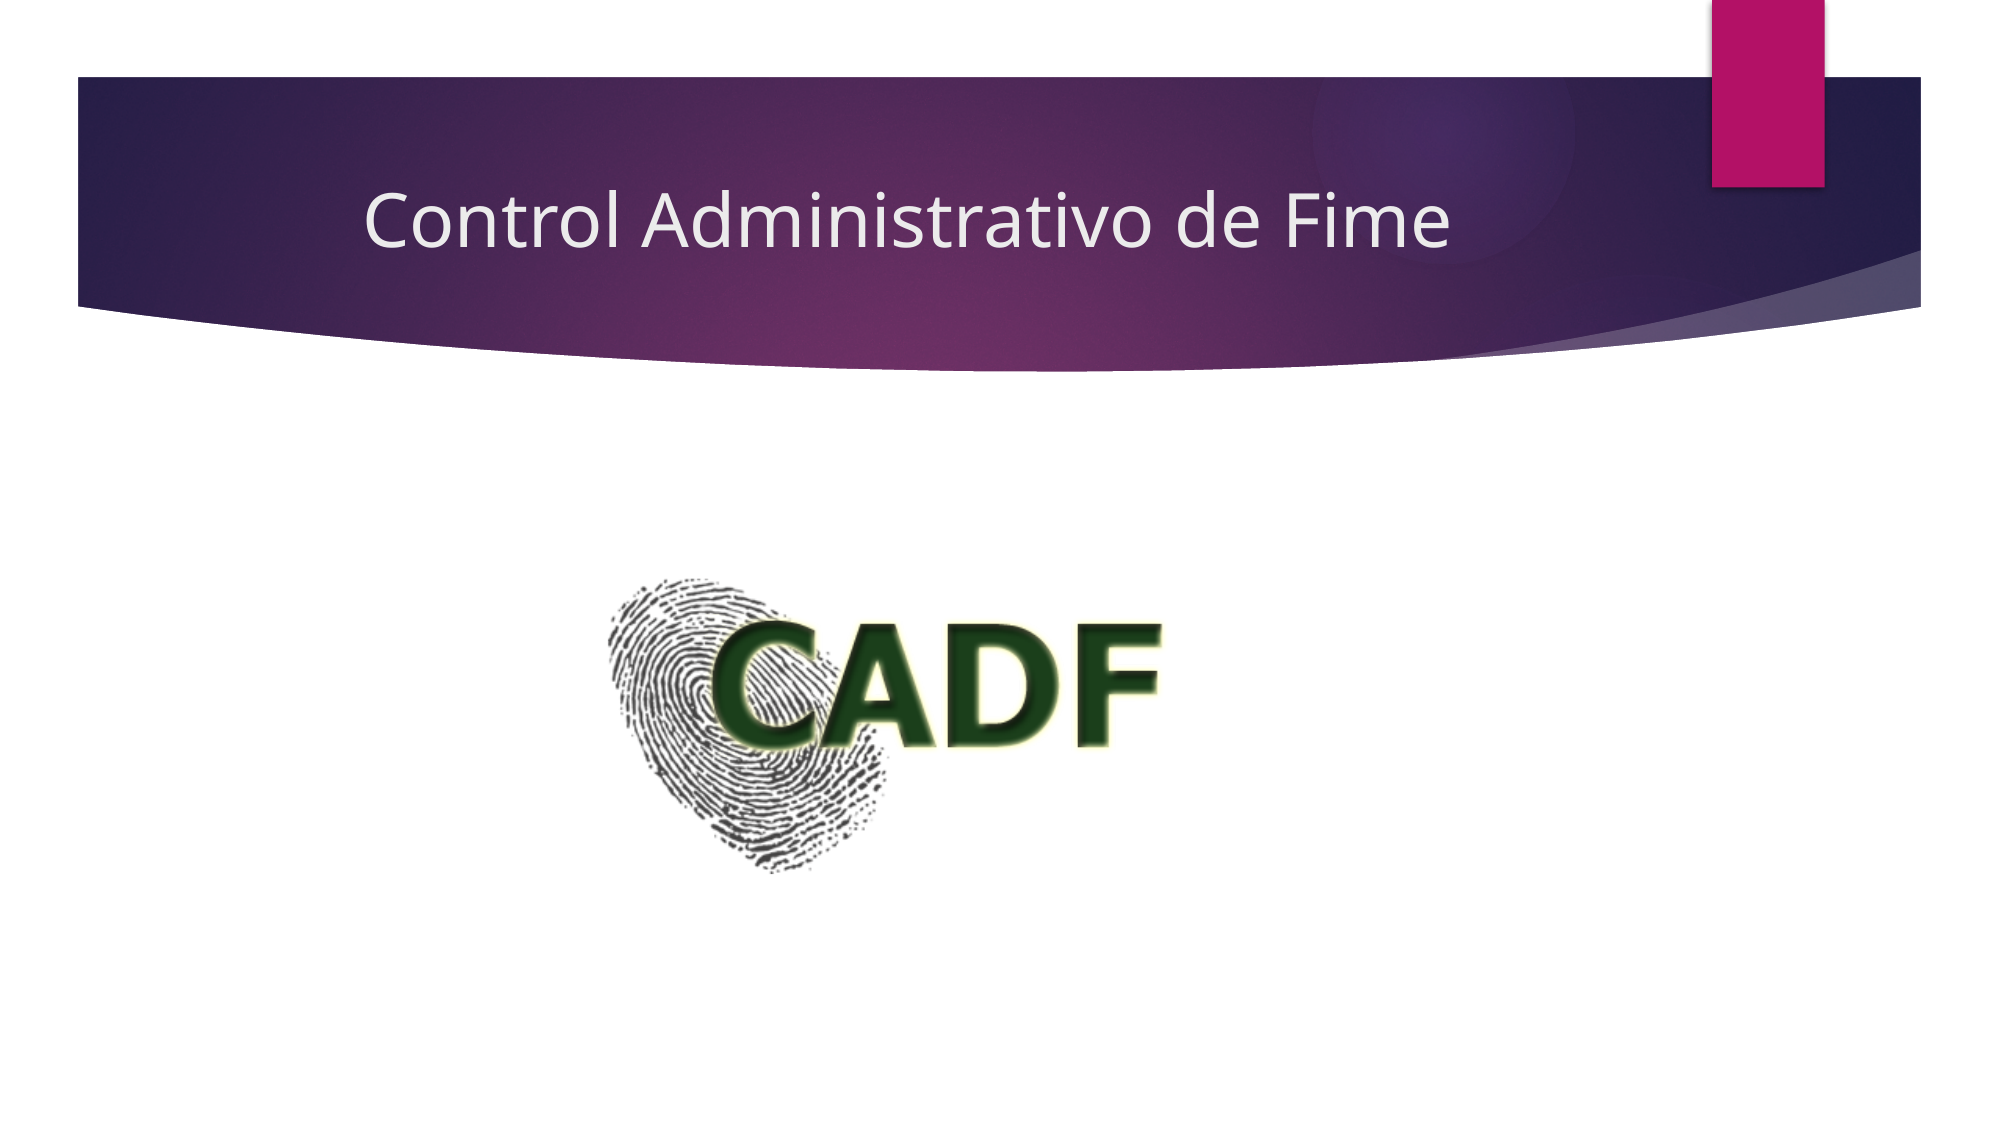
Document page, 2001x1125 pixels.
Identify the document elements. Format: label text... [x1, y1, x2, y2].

title Control Administrativo de Fime [189, 159, 1627, 276]
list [558, 441, 1269, 974]
